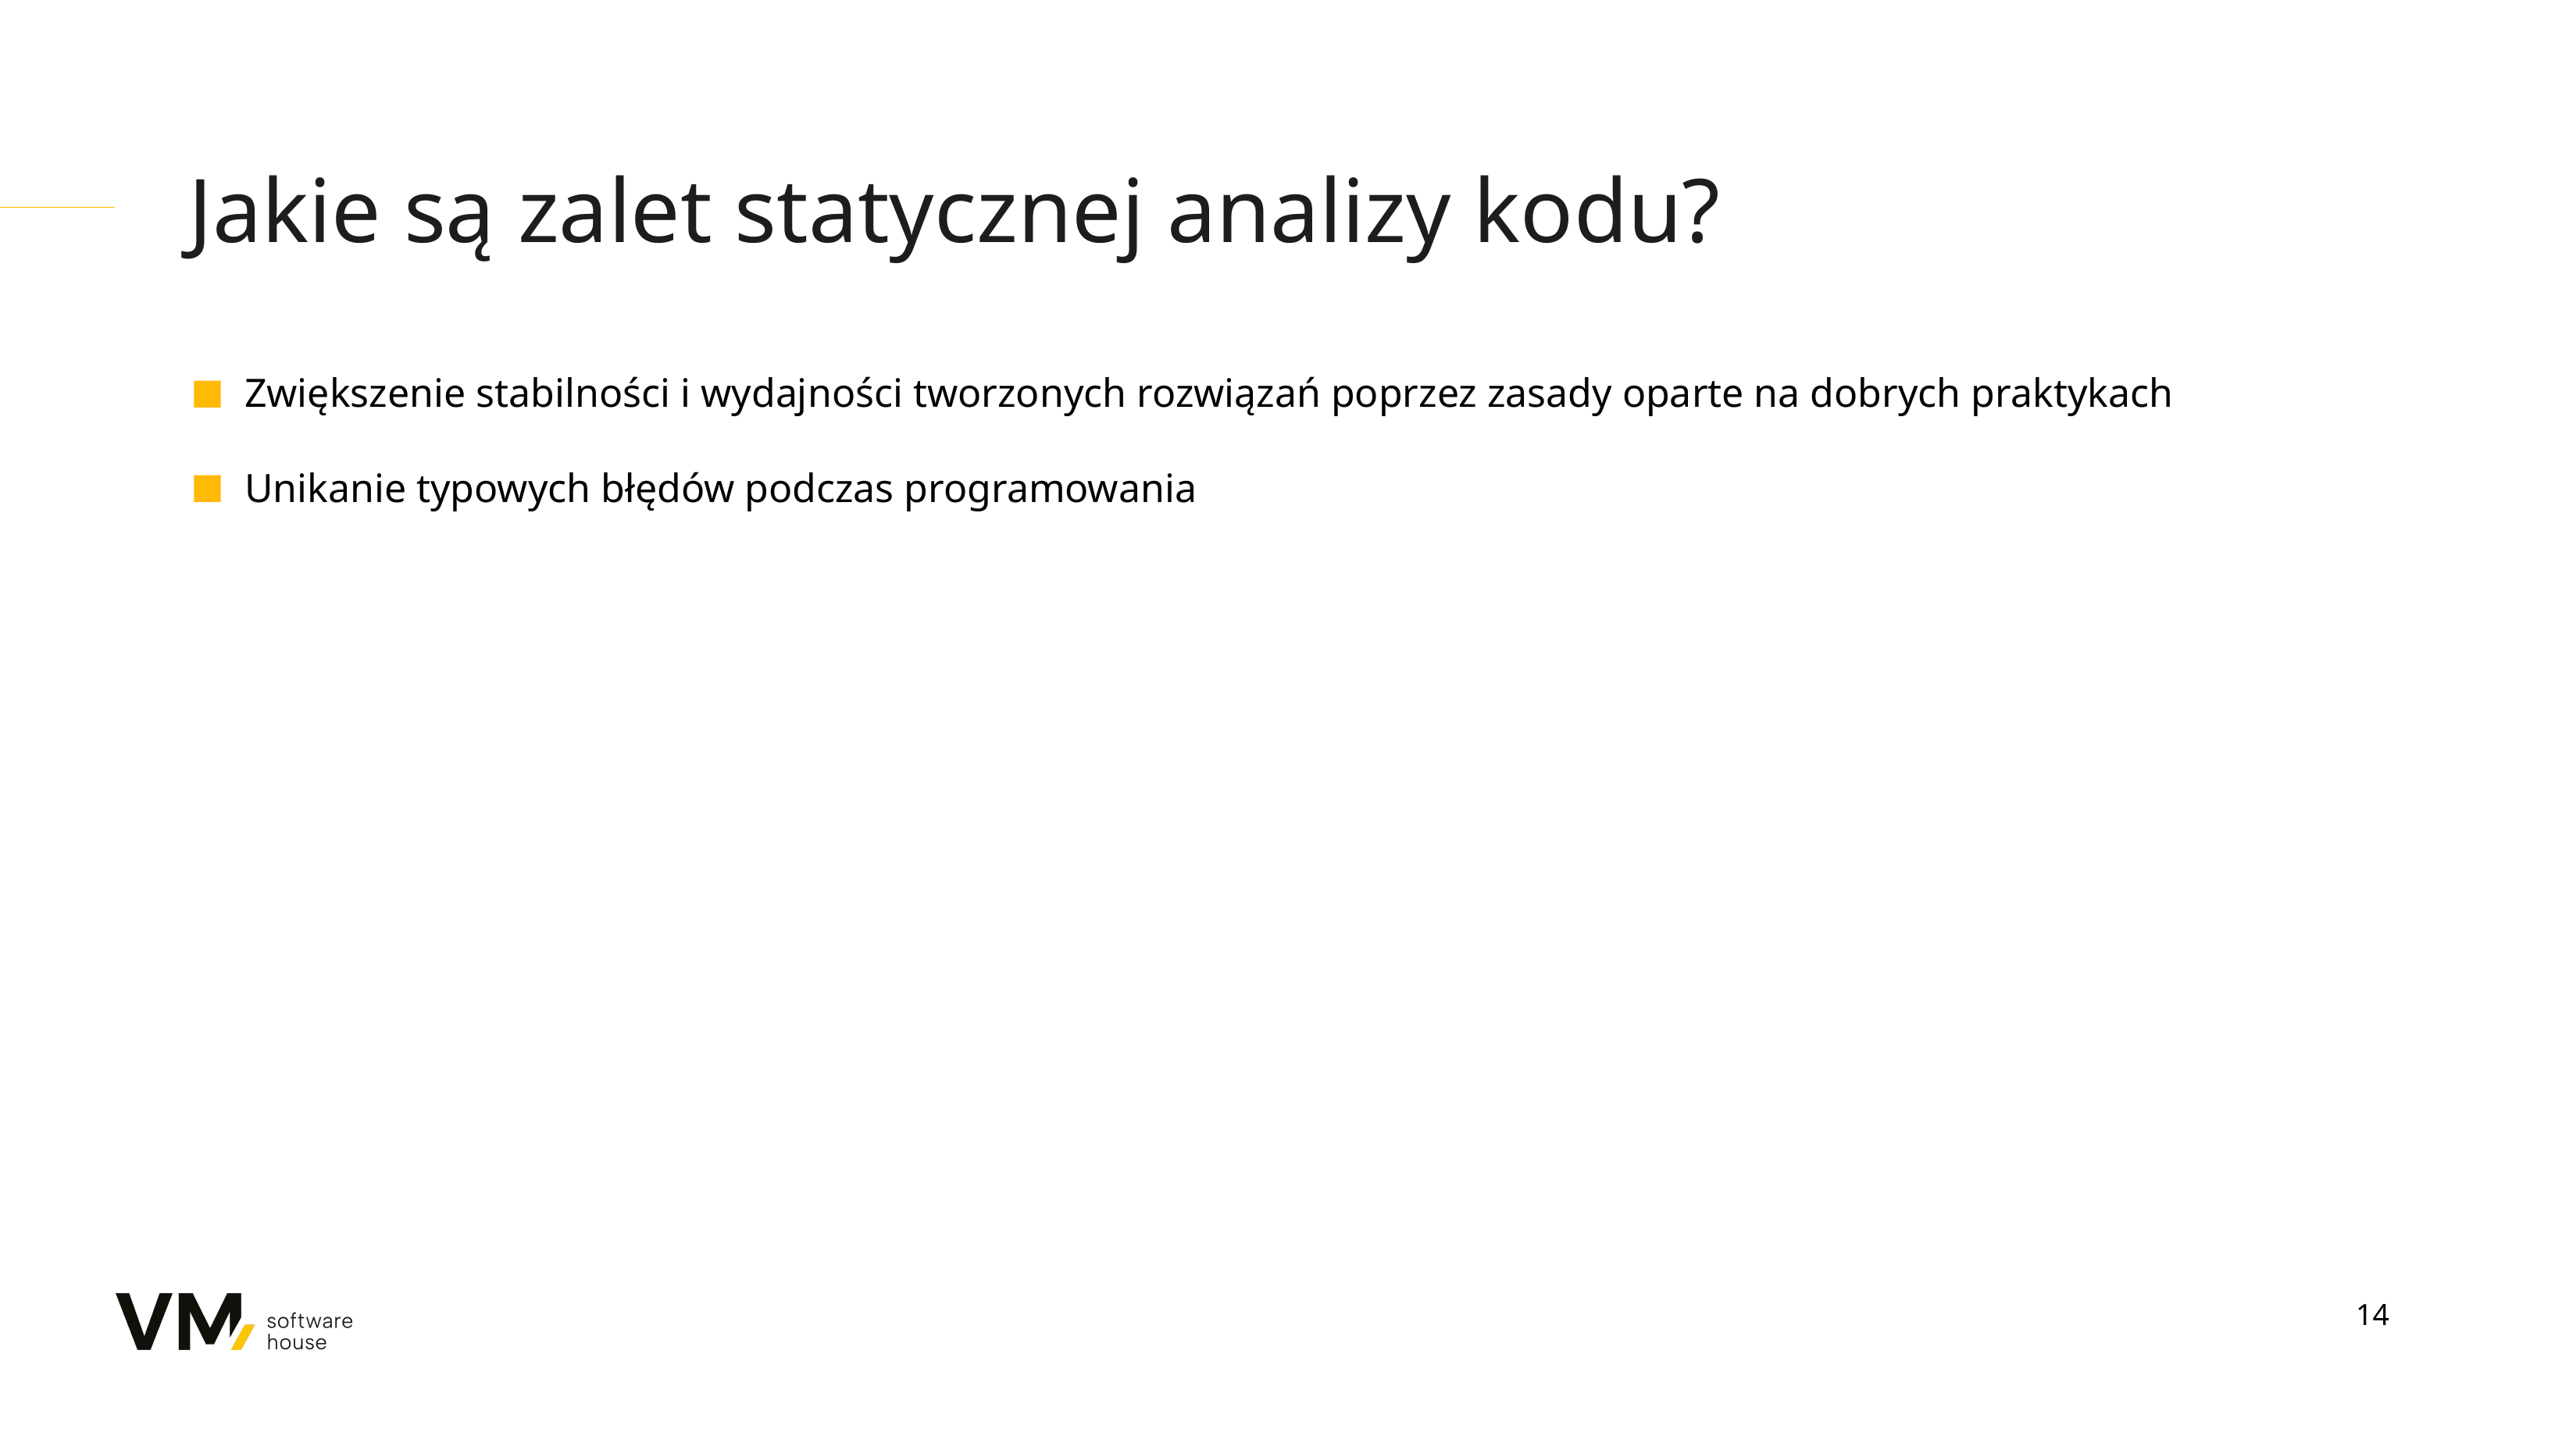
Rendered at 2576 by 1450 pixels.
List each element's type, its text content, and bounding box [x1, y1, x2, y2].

picture [116, 1293, 352, 1350]
list Zwiększenie stabilności i wydajności tworzonych rozwiązań poprzez zasady oparte na dobrych praktykach Unikanie typowych błędów podczas programowania [177, 362, 2399, 1227]
title Jakie są zalet statycznej analizy kodu? [177, 148, 2315, 433]
